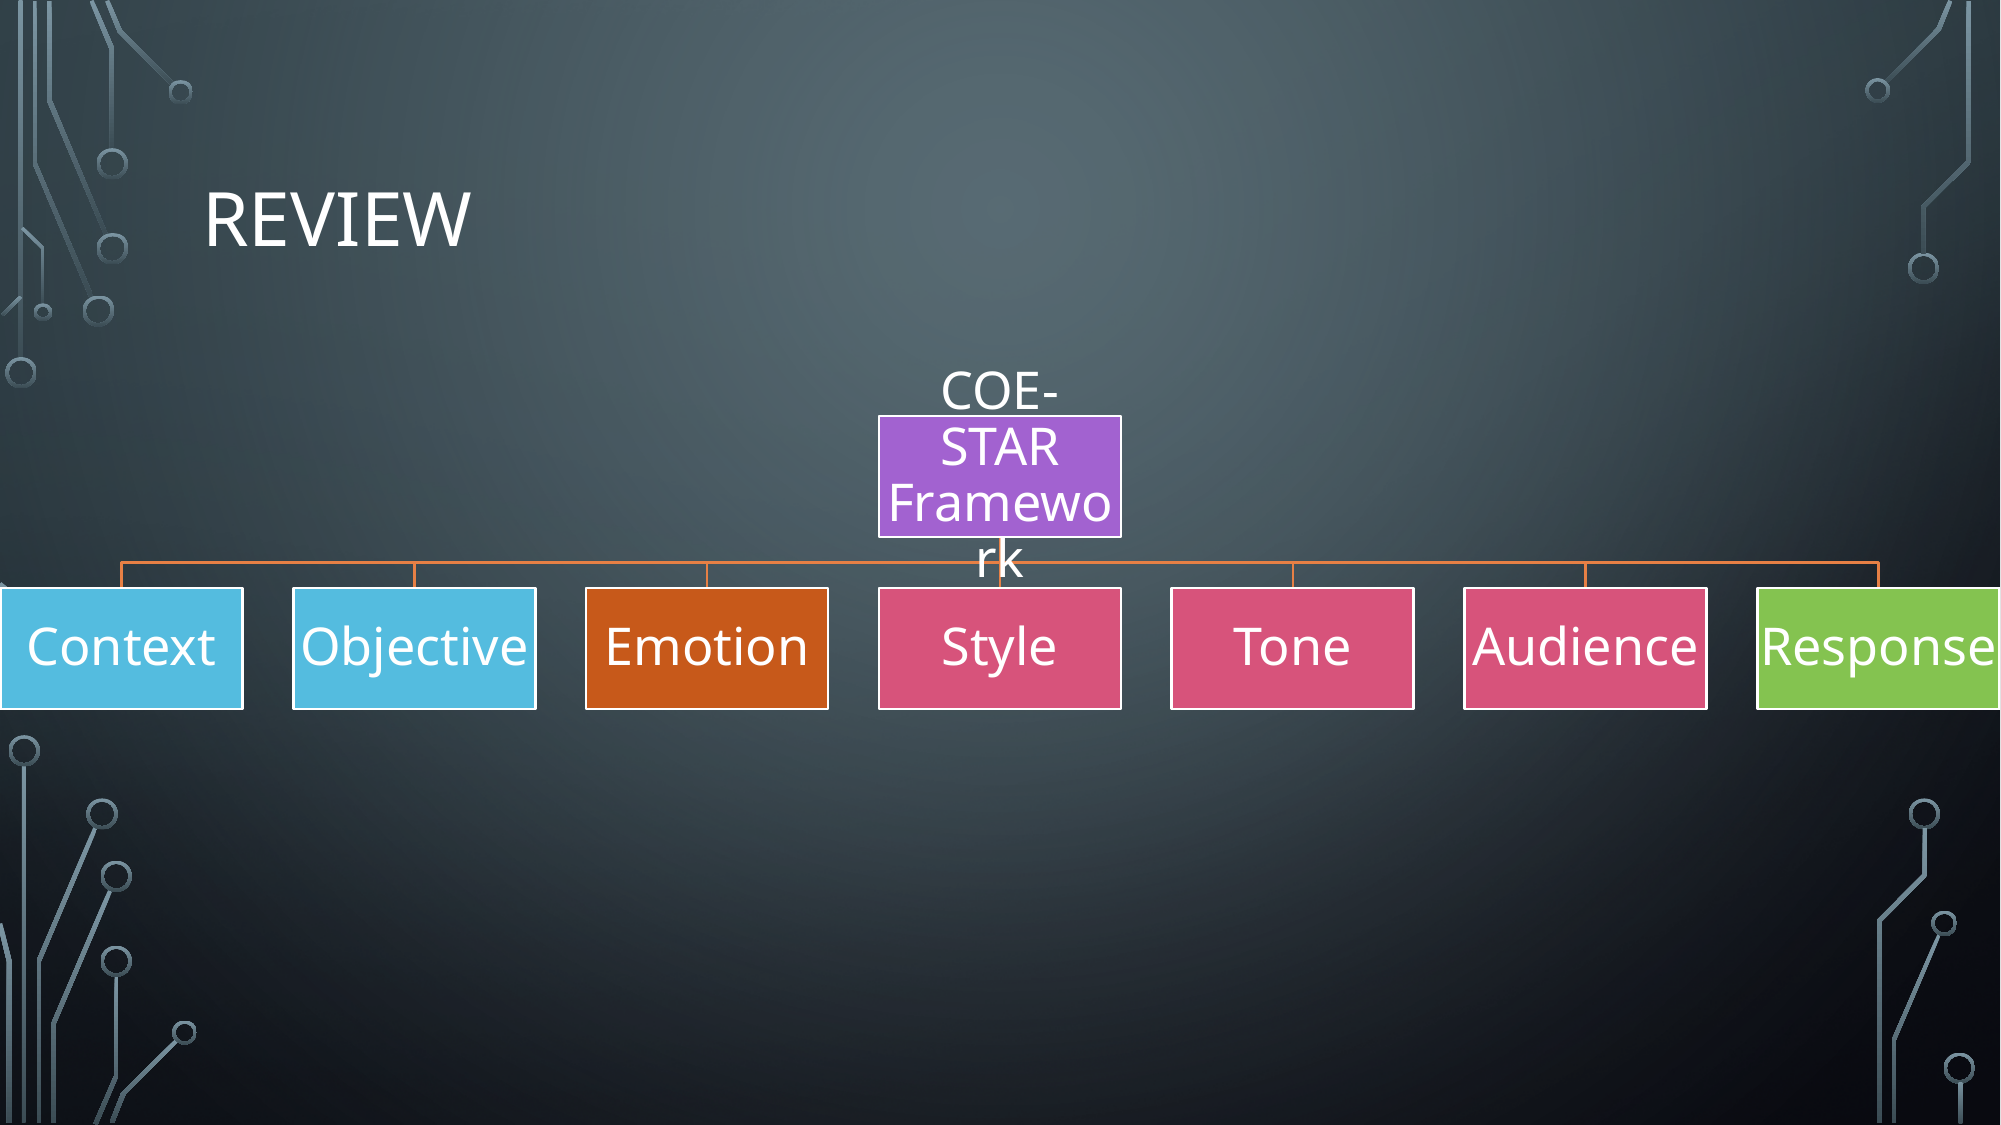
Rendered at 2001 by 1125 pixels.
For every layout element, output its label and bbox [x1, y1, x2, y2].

text_box [0, 0, 2000, 1125]
